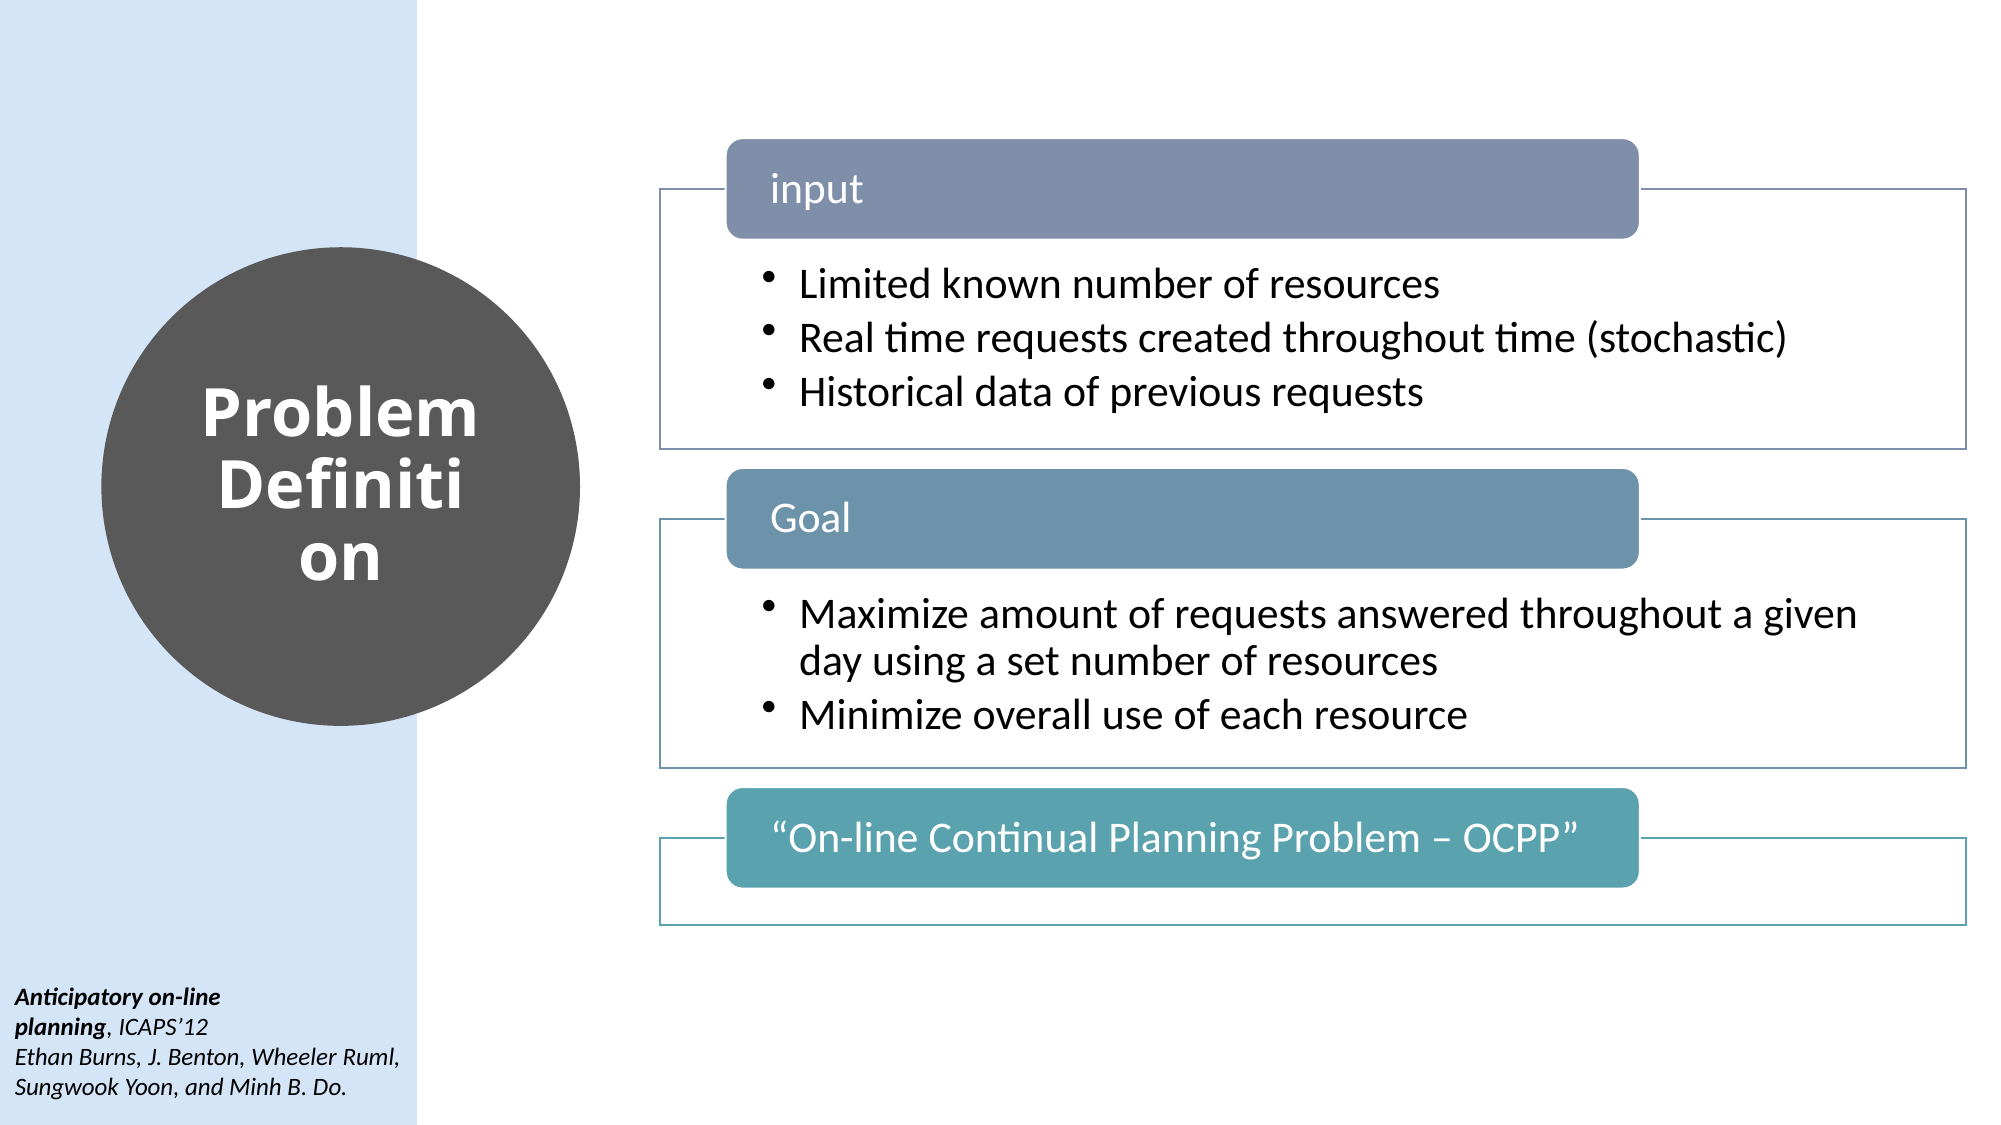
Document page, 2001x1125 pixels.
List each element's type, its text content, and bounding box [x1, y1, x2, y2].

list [660, 38, 1967, 1025]
text_box [0, 0, 418, 1125]
text_box Problem Definition [115, 261, 566, 712]
text_box Anticipatory on-line planning, ICAPS’12 Ethan Burns, J. Benton, Wheeler Ruml, Sungwook Yoon, and Minh B. Do. [0, 973, 417, 1108]
